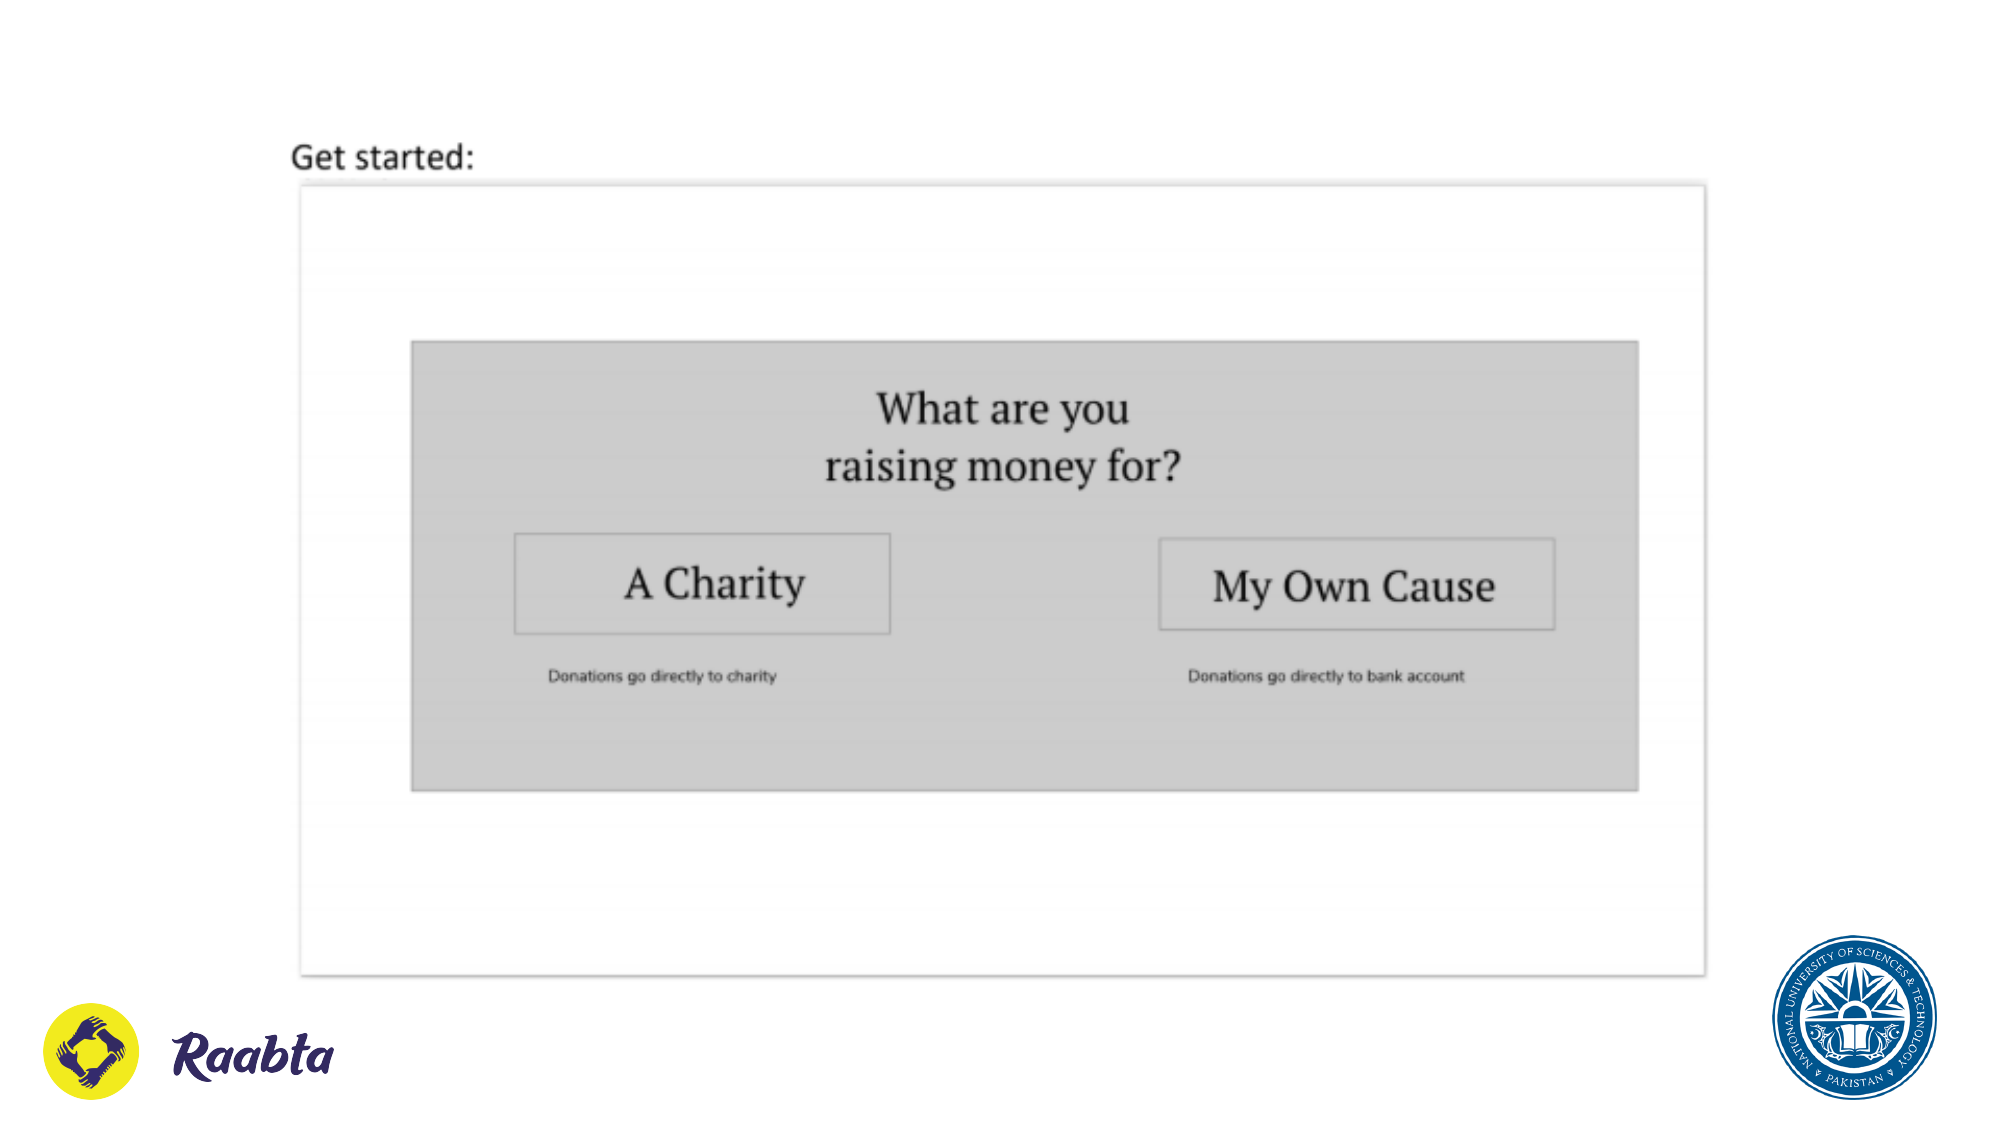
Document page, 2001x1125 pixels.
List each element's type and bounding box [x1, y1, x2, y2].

picture [1772, 935, 1937, 1100]
picture [43, 114, 1742, 1100]
